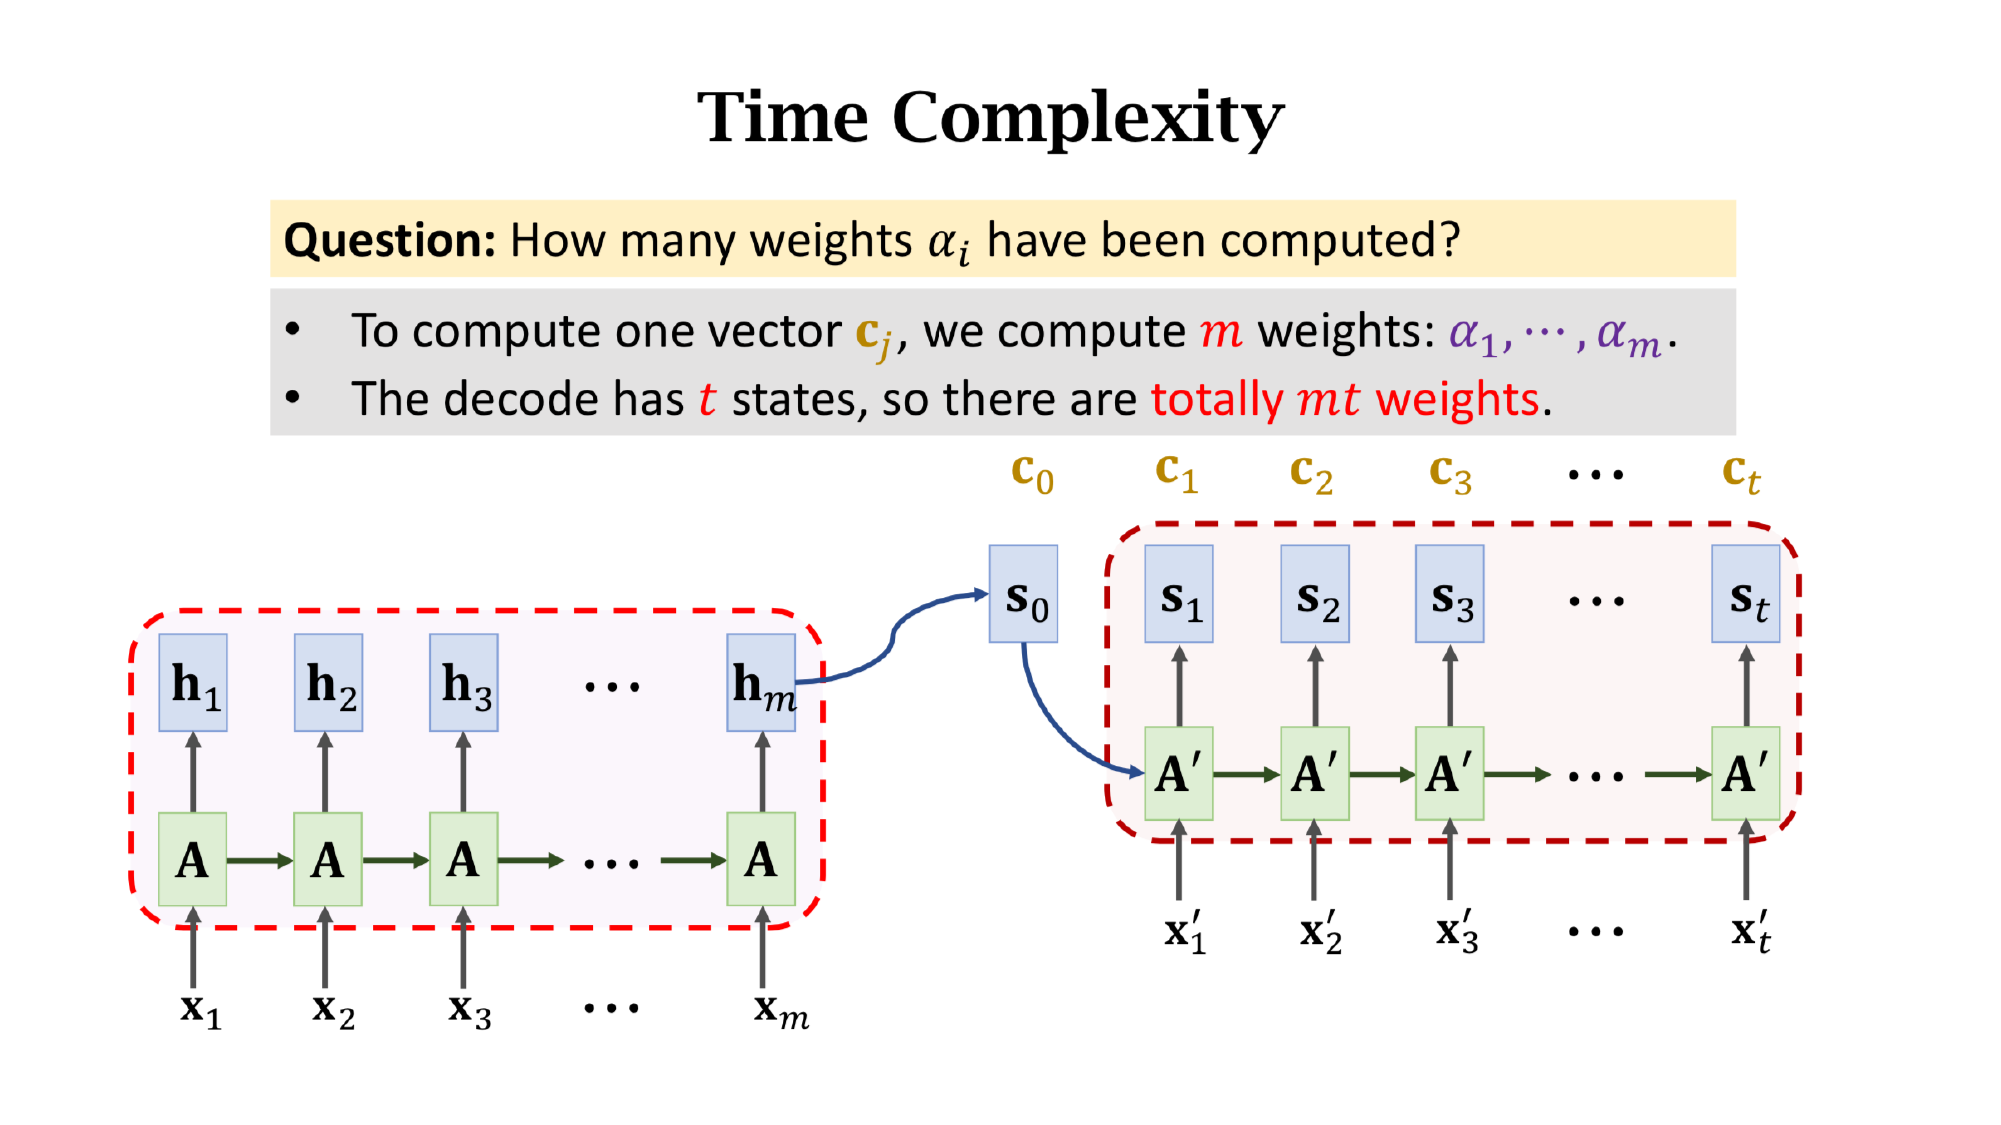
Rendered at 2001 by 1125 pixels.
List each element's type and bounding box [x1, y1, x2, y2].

list [95, 59, 1863, 1059]
